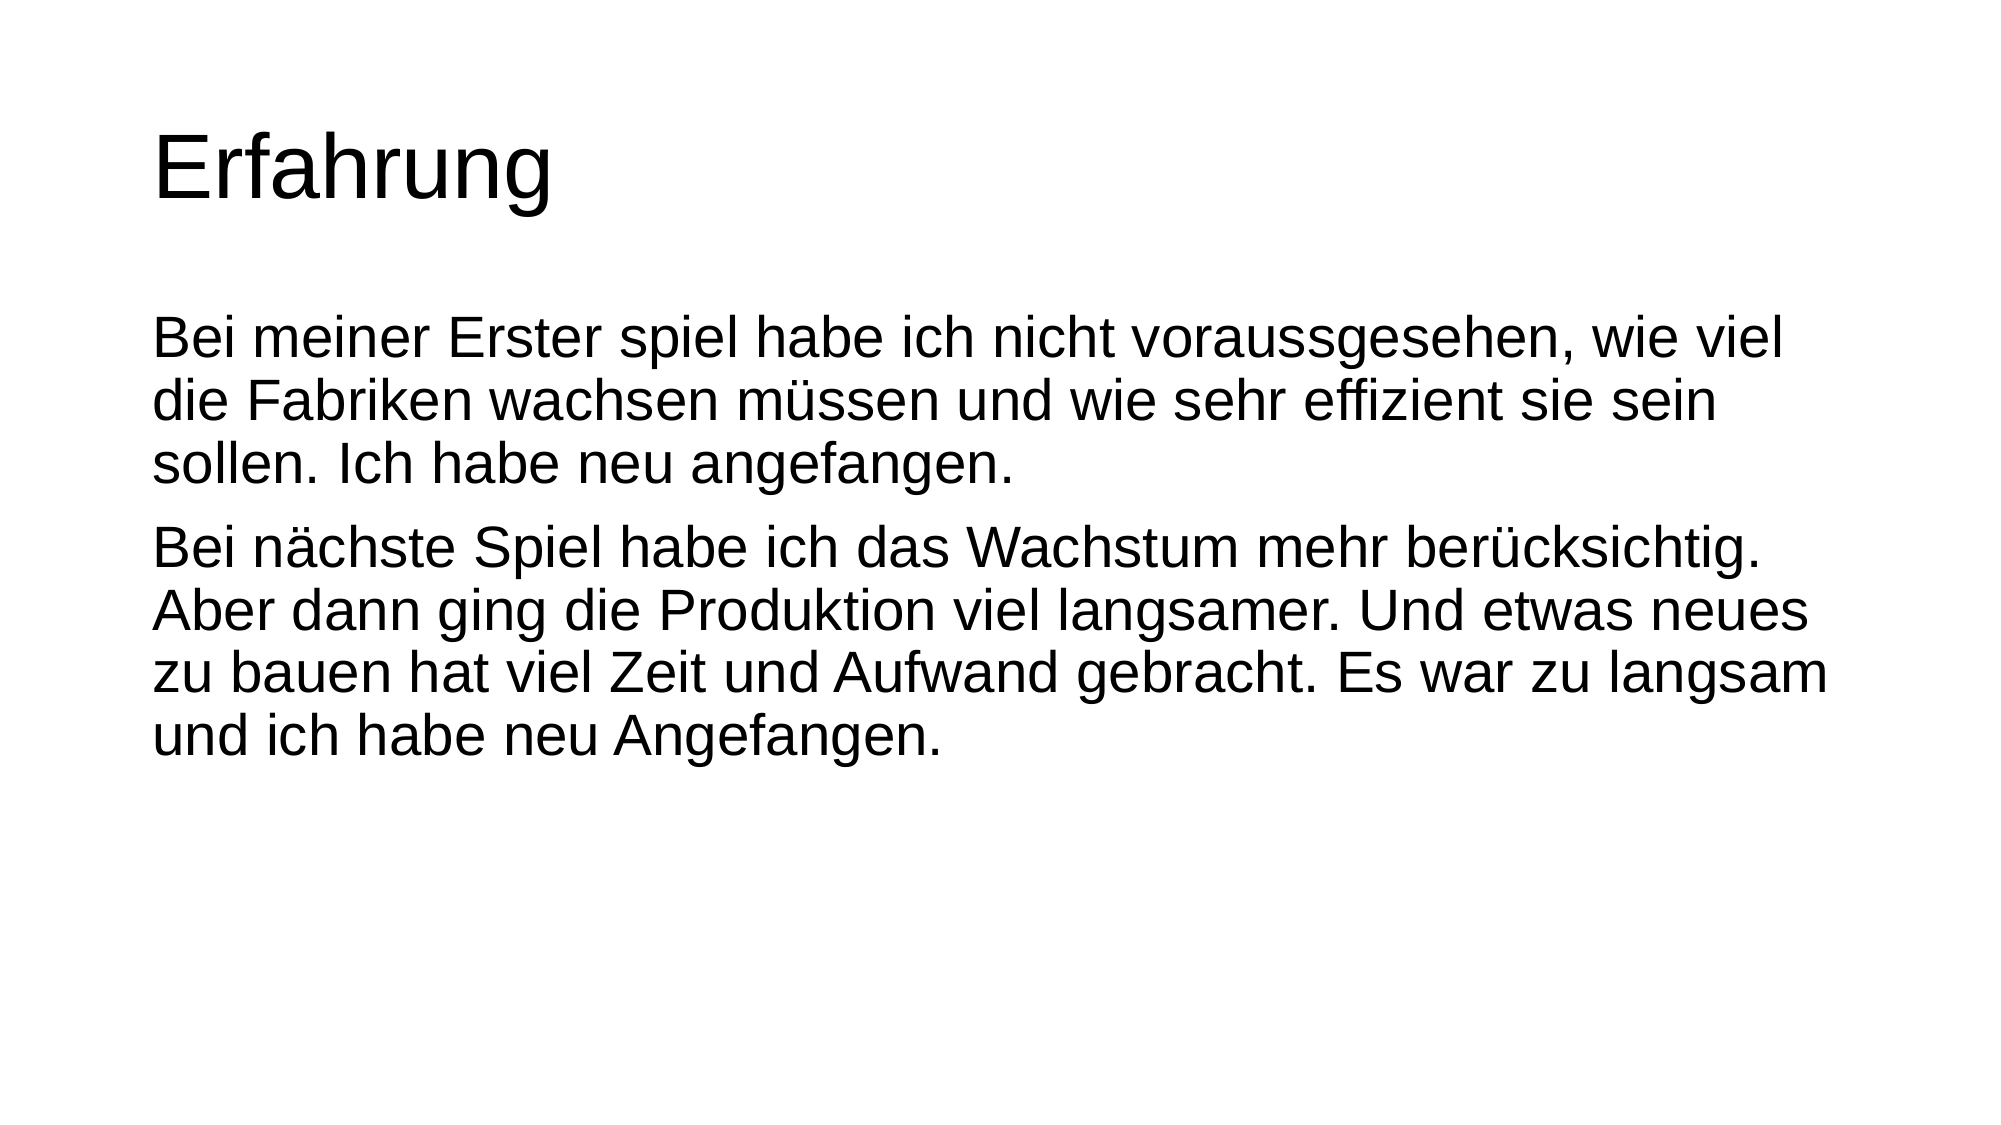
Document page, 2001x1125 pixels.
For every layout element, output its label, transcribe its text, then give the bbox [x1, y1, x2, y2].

list Bei meiner Erster spiel habe ich nicht voraussgesehen, wie viel die Fabriken wachsen müssen und wie sehr effizient sie sein sollen. Ich habe neu angefangen. Bei nächste Spiel habe ich das Wachstum mehr berücksichtig. Aber dann ging die Produktion viel langsamer. Und etwas neues zu bauen hat viel Zeit und Aufwand gebracht. Es war zu langsam und ich habe neu Angefangen. [137, 299, 1863, 1014]
title Erfahrung [137, 59, 1863, 278]
